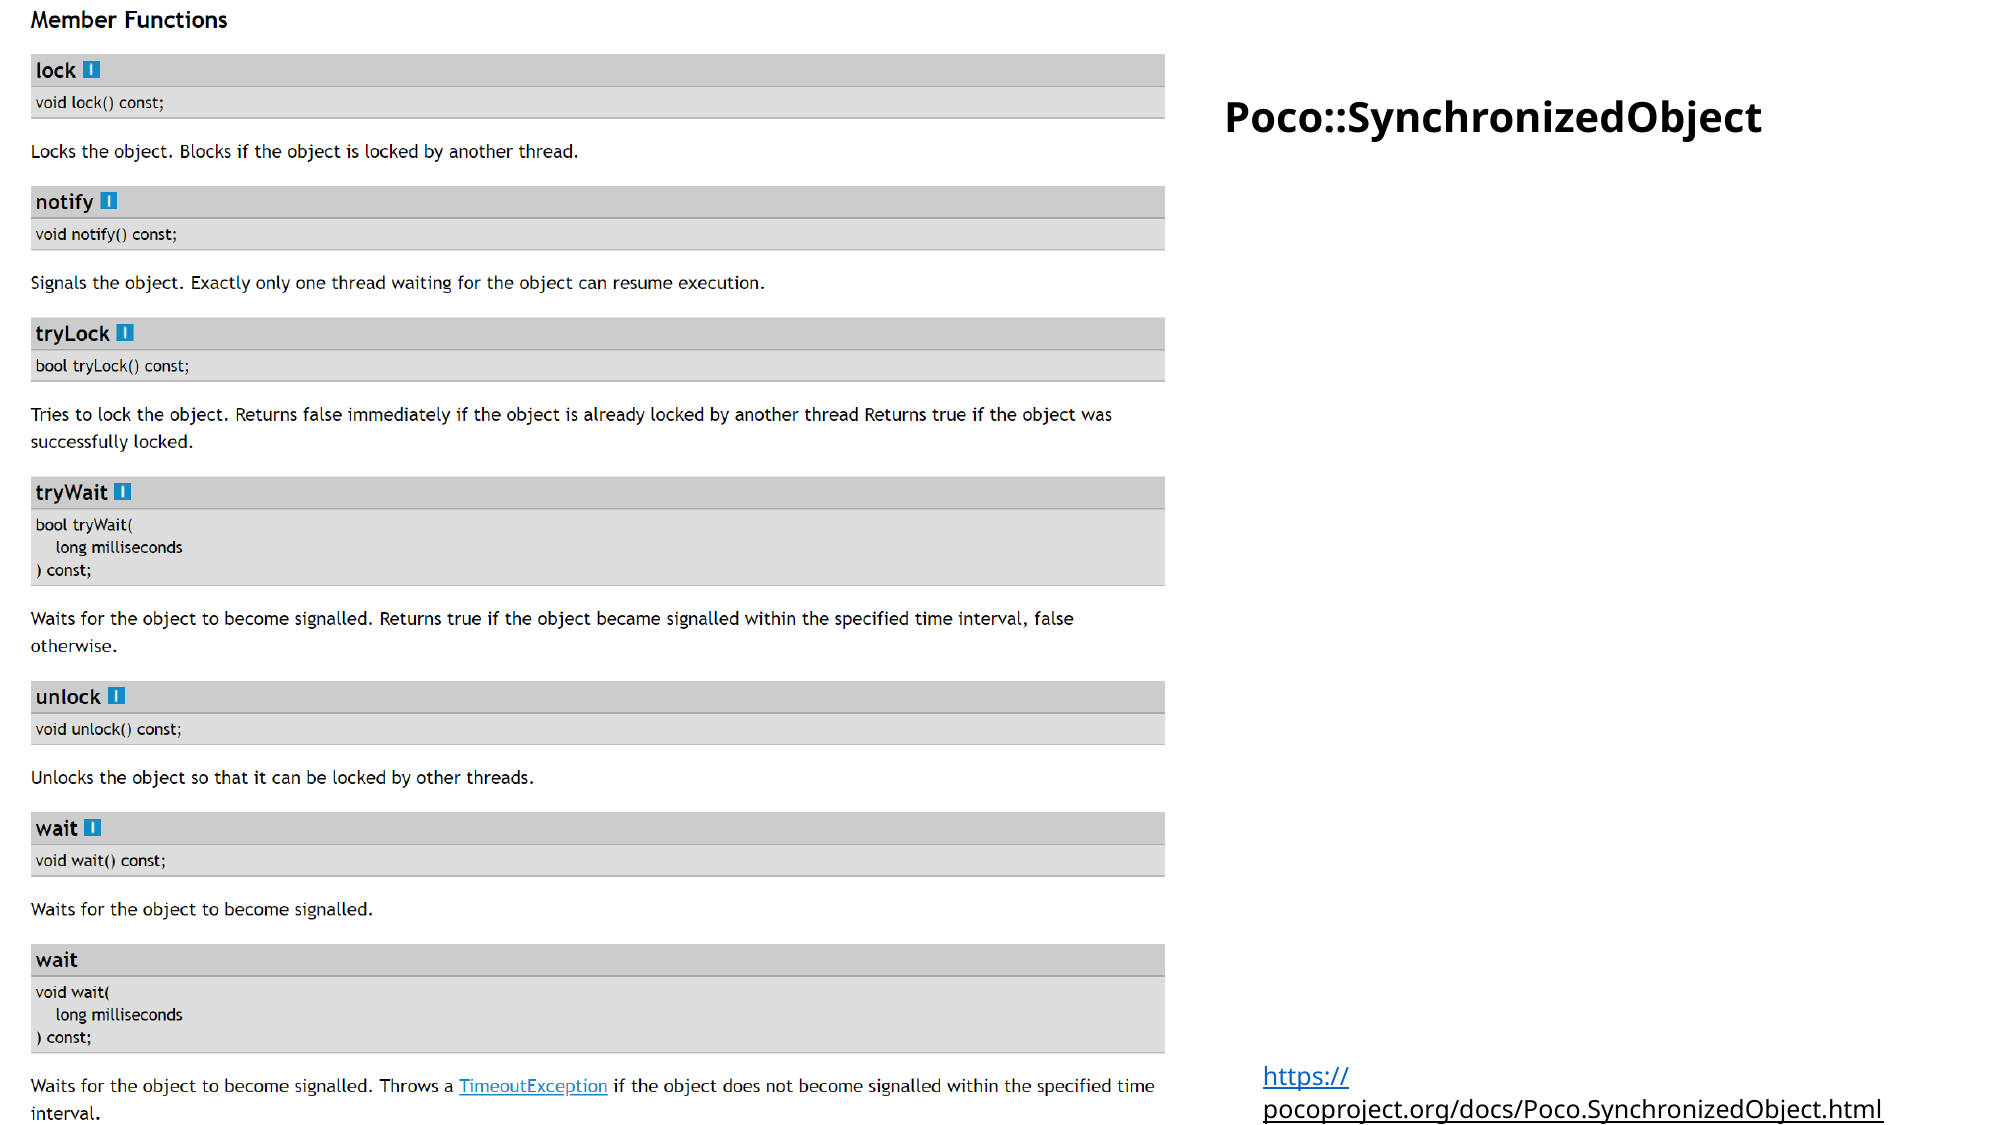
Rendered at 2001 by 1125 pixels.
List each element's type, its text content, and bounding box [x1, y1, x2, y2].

text_box Poco::SynchronizedObject [1209, 83, 1789, 149]
text_box https://pocoproject.org/docs/Poco.SynchronizedObject.html [1248, 1052, 1978, 1125]
picture [25, 0, 1165, 1125]
